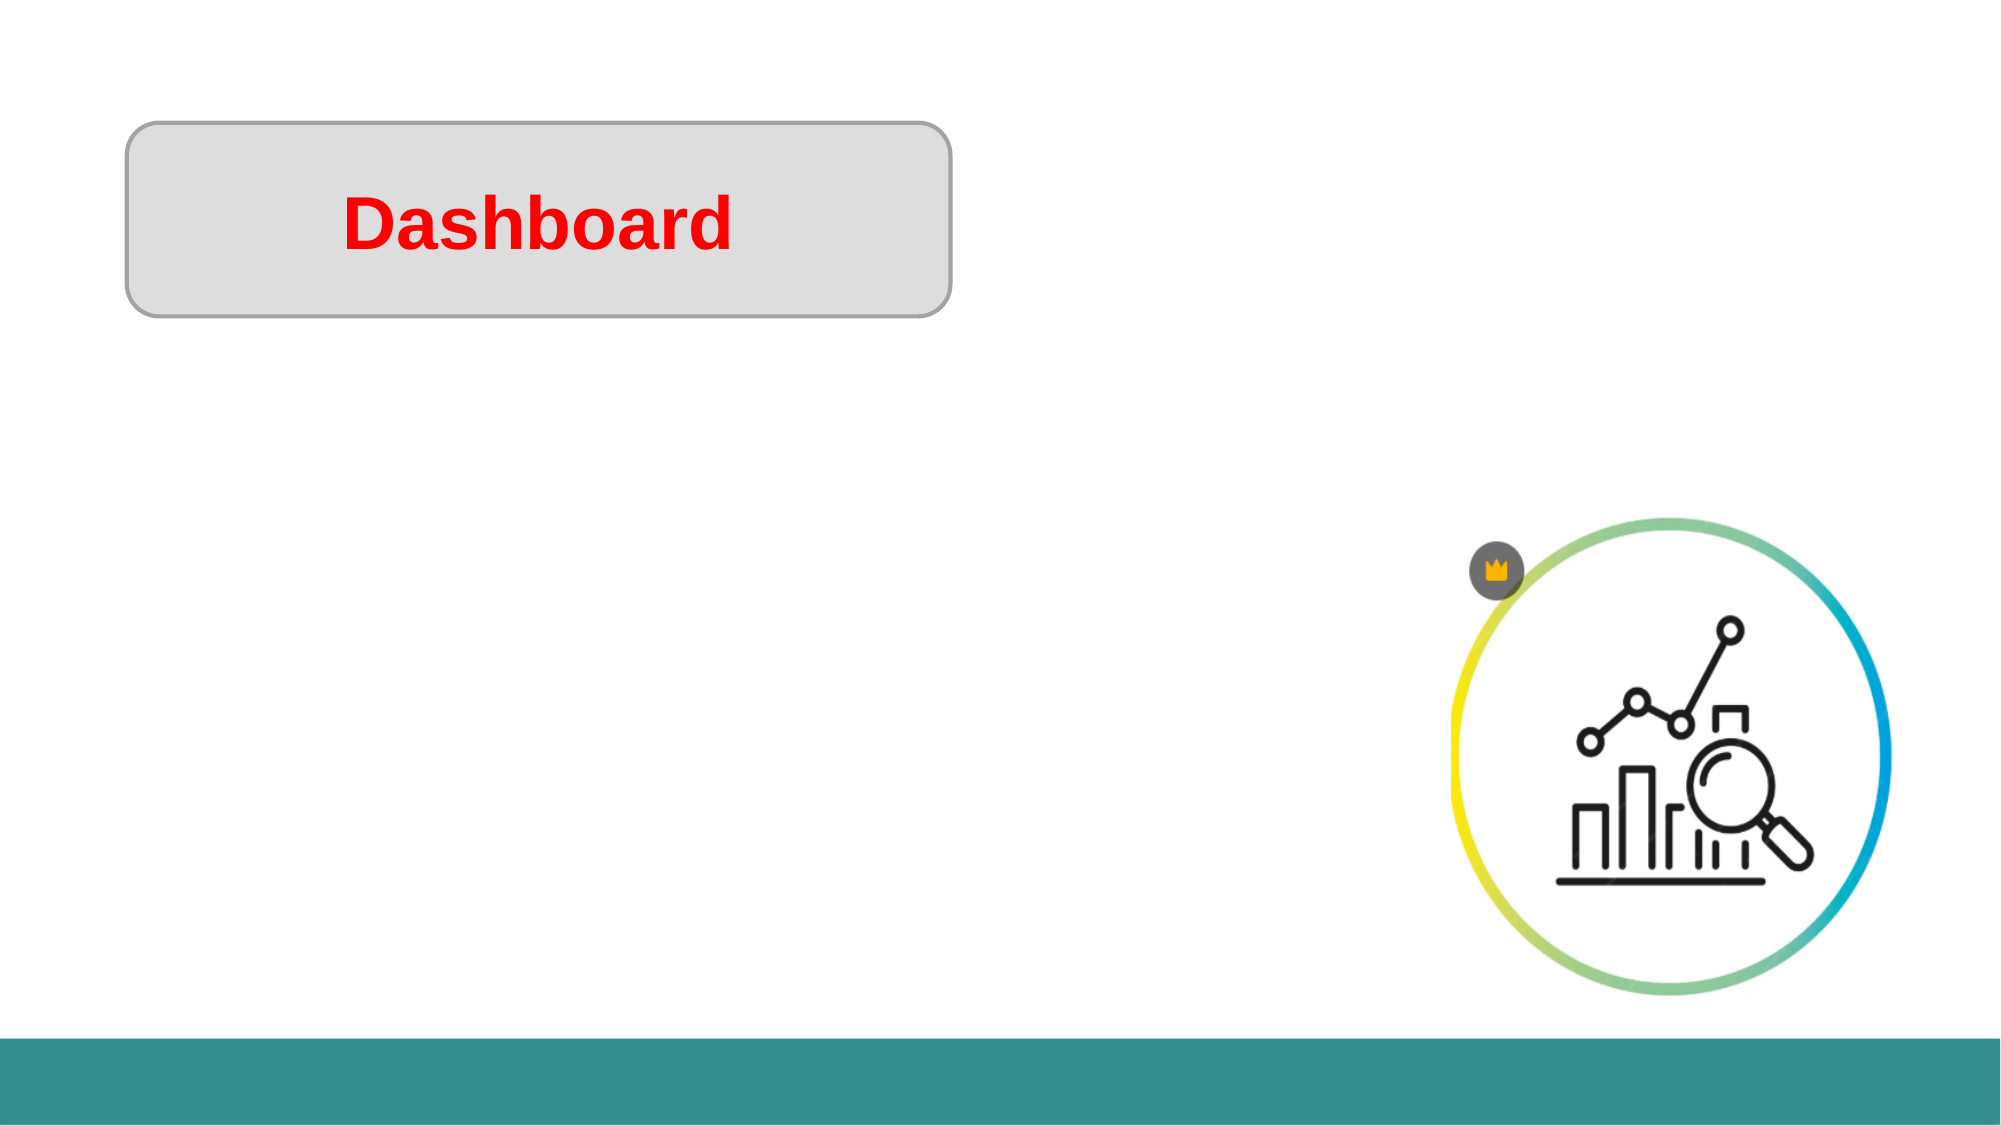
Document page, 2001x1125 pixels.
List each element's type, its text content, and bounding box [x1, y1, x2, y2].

text_box Dashboard [124, 120, 953, 319]
picture [1451, 464, 1911, 1015]
